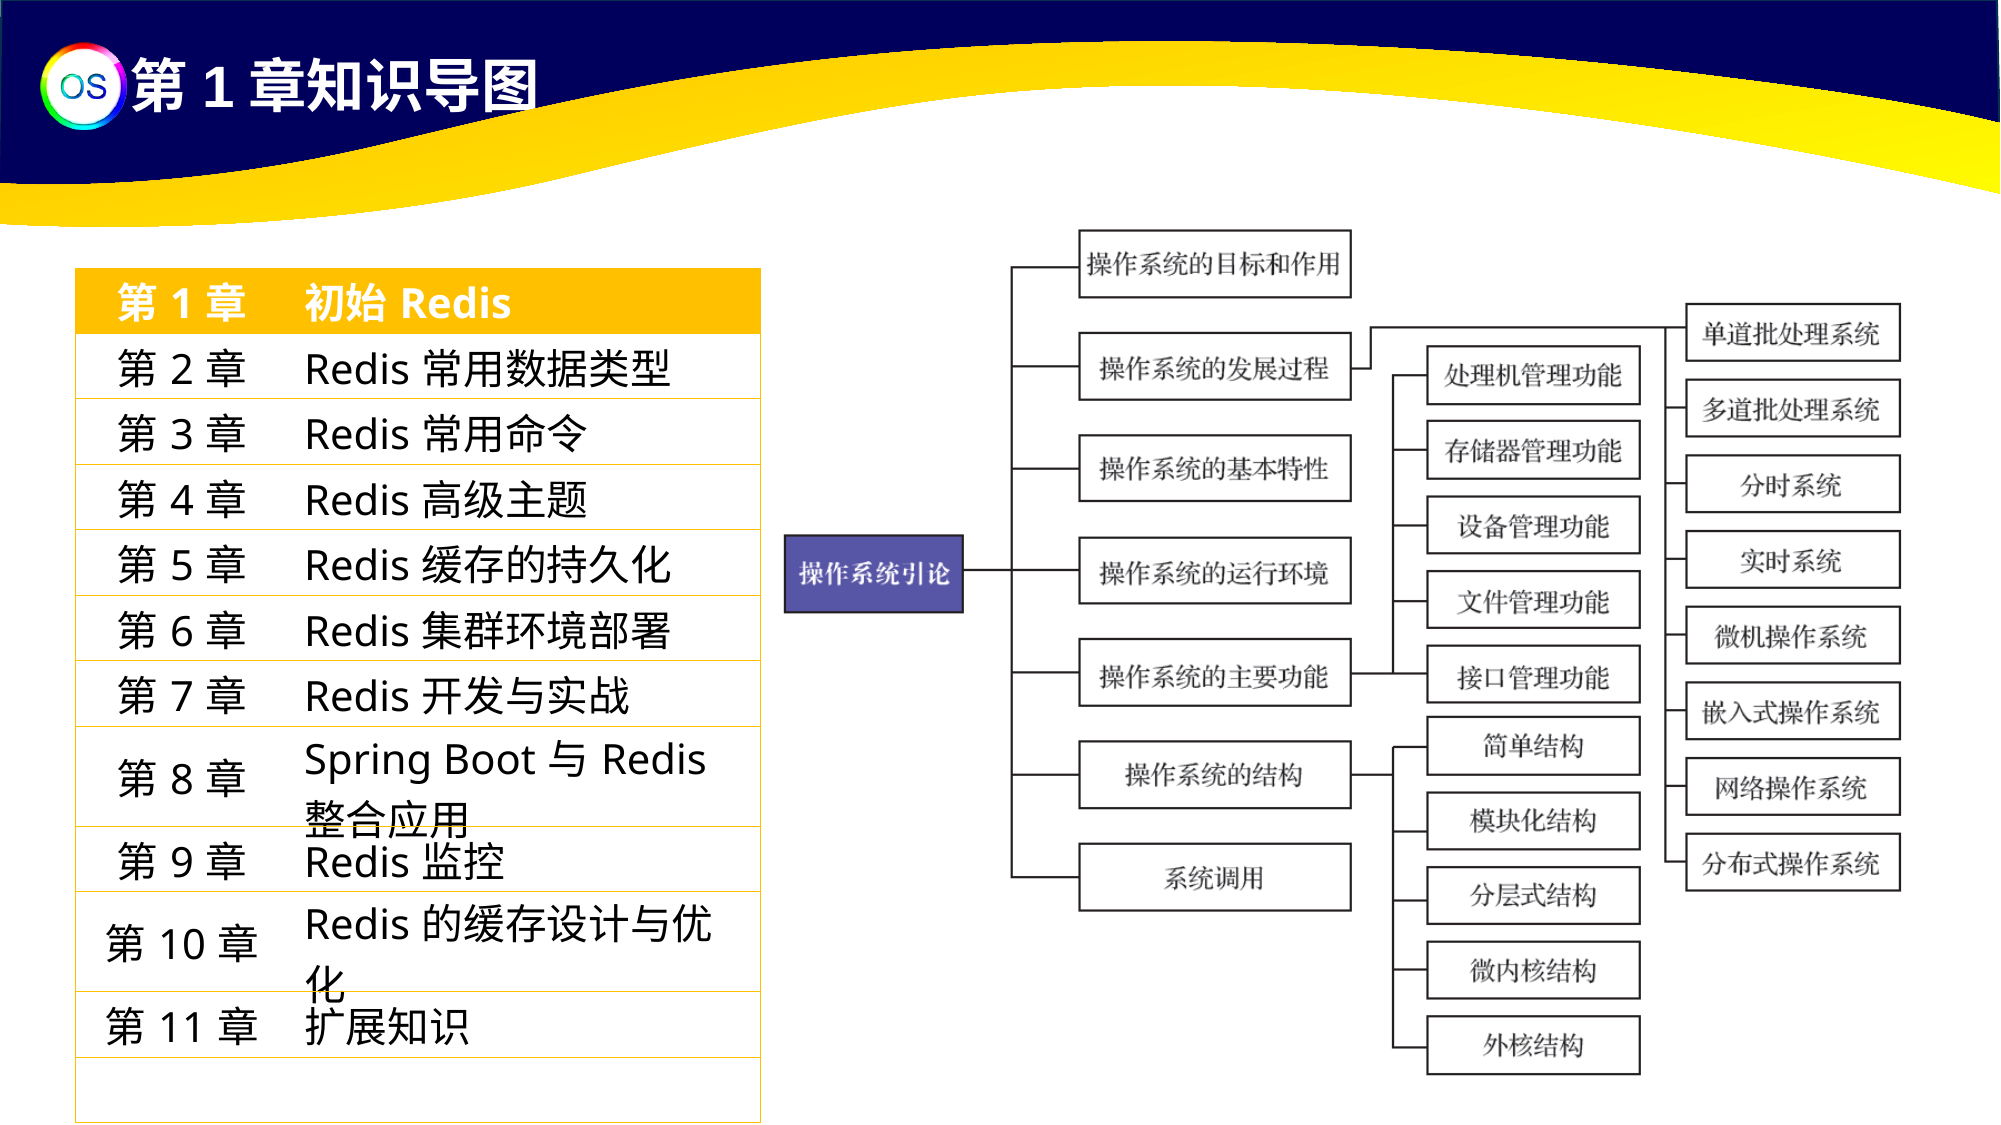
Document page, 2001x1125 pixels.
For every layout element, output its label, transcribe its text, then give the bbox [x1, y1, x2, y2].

table_cell Redis集群环境部署 [276, 596, 760, 660]
table_cell [276, 1058, 760, 1122]
table_cell Redis常用数据类型 [276, 334, 760, 398]
table_cell 第6章 [76, 596, 276, 660]
table_cell Redis开发与实战 [276, 661, 760, 726]
table_cell Redis的缓存设计与优化 [276, 892, 760, 991]
table_cell 第7章 [76, 661, 276, 726]
table_header 第1章 [76, 269, 276, 333]
picture [40, 42, 127, 130]
picture [765, 205, 1920, 1092]
table_cell 第9章 [76, 827, 276, 891]
table_cell 第3章 [76, 399, 276, 464]
table_cell 扩展知识 [276, 992, 760, 1057]
table_cell Redis监控 [276, 827, 760, 891]
table_cell Spring Boot与Redis整合应用 [276, 727, 760, 826]
text_box [0, 41, 2000, 227]
table_cell Redis缓存的持久化 [276, 530, 760, 595]
table_cell 第11章 [76, 992, 276, 1057]
table_cell 第4章 [76, 465, 276, 529]
text_box 第1章知识导图 [127, 42, 555, 127]
table_cell 第10章 [76, 892, 276, 991]
table_cell [76, 1058, 276, 1122]
table_cell 第5章 [76, 530, 276, 595]
table_header 初始Redis [276, 269, 760, 333]
table_cell 第2章 [76, 334, 276, 398]
table_cell 第8章 [76, 727, 276, 826]
table_cell Redis常用命令 [276, 399, 760, 464]
text_box [0, 0, 2000, 184]
table_cell Redis高级主题 [276, 465, 760, 529]
